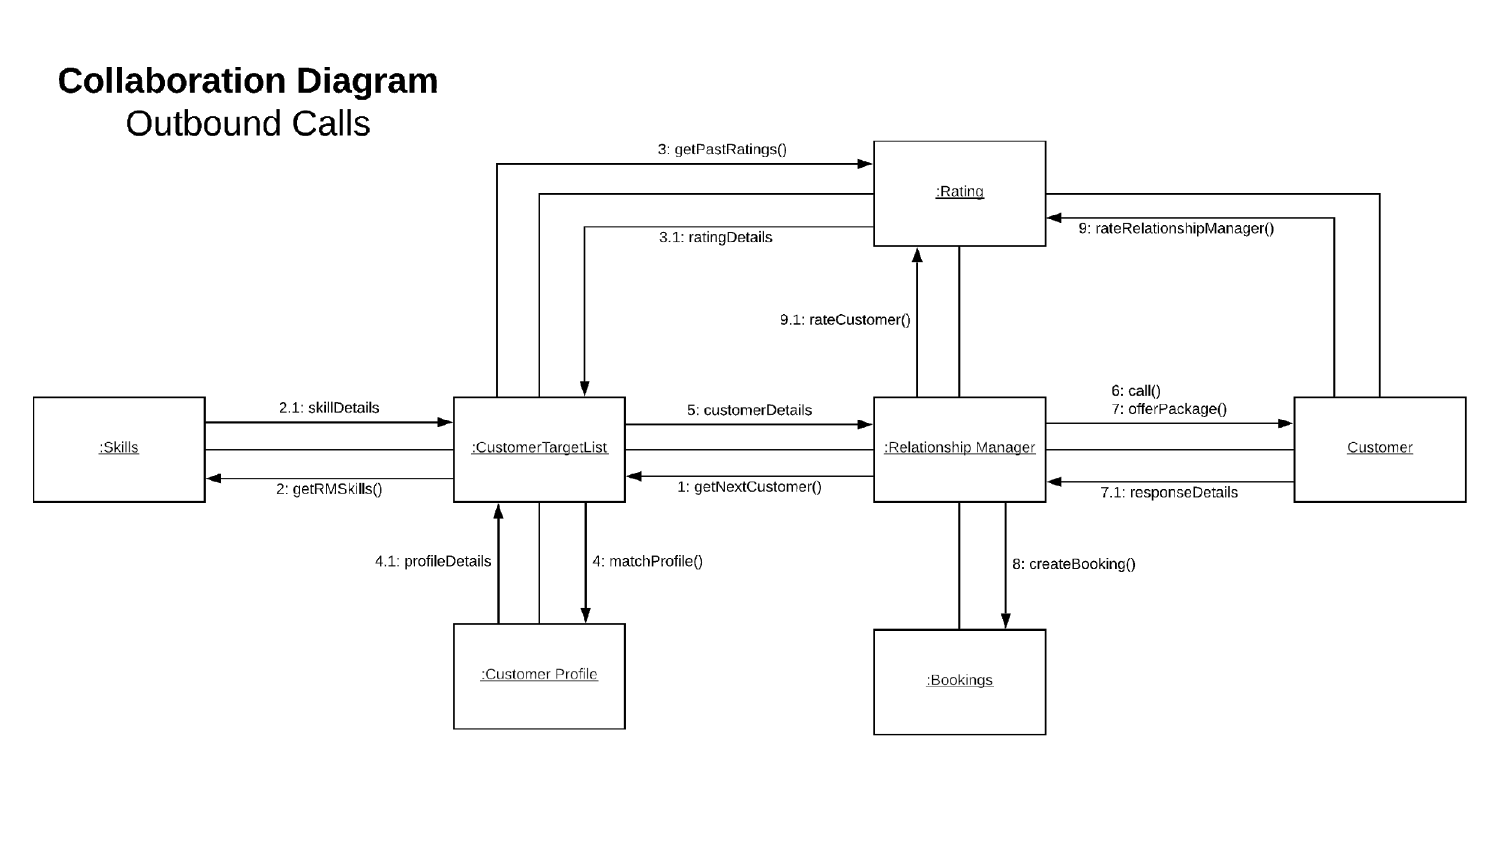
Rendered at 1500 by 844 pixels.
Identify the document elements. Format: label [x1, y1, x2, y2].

picture [0, 52, 1500, 769]
